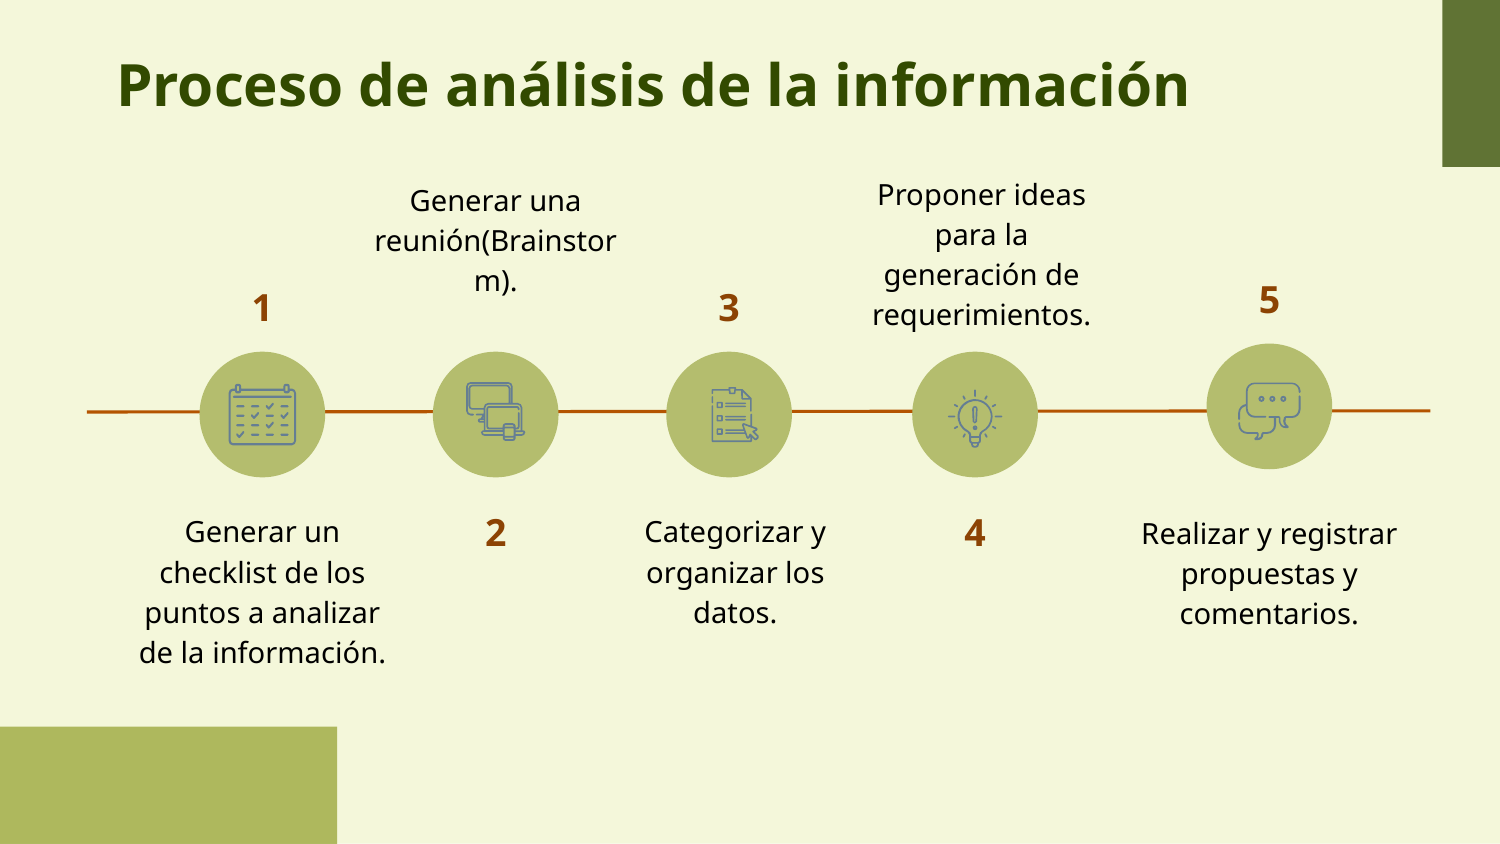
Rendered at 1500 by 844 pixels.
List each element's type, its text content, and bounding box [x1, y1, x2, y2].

text_box [912, 351, 1038, 409]
title 2 [440, 493, 551, 560]
text_box [433, 351, 559, 409]
title 4 [920, 493, 1030, 560]
title 1 [207, 269, 318, 336]
text_box [912, 421, 1038, 478]
title 5 [1214, 261, 1325, 328]
text_box [1208, 421, 1331, 470]
text_box Realizar y registrar propuestas y comentarios. [1099, 495, 1440, 646]
title Proceso de análisis de la información [101, 33, 1364, 128]
text_box [666, 351, 792, 409]
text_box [711, 386, 760, 443]
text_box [228, 383, 297, 446]
text_box [666, 421, 792, 478]
text_box [199, 421, 325, 478]
list Categorizar y organizar los datos. [594, 493, 877, 682]
text_box [199, 351, 325, 409]
list Generar una reunión(Brainstorm). [354, 162, 637, 319]
text_box Proponer ideas para la generación de requerimientos. [847, 155, 1117, 347]
text_box [466, 382, 523, 409]
list Generar un checklist de los puntos a analizar de la información. [121, 493, 404, 799]
text_box [433, 421, 559, 478]
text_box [947, 389, 1003, 448]
text_box [478, 421, 526, 441]
text_box [1206, 343, 1333, 409]
title 3 [674, 269, 784, 336]
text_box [1237, 382, 1301, 441]
